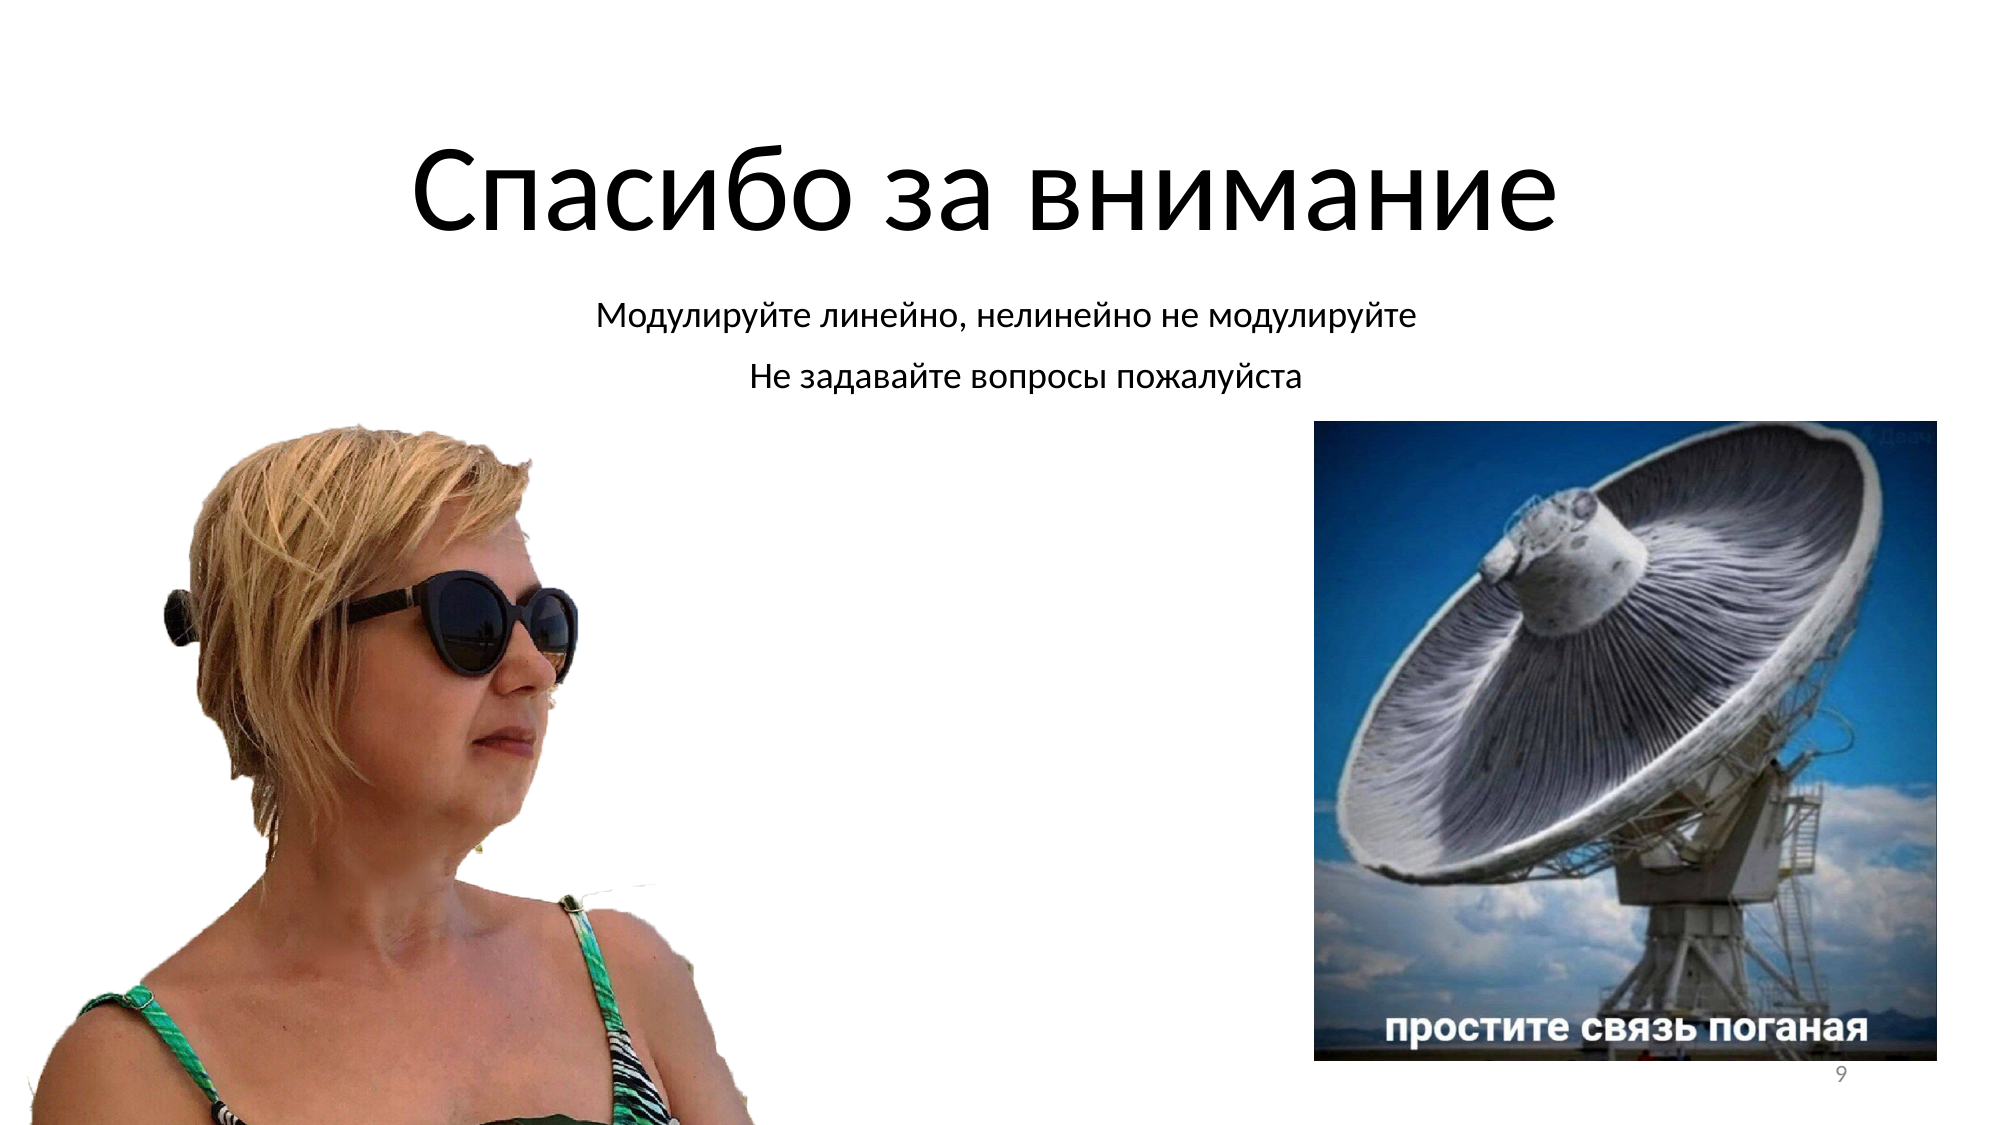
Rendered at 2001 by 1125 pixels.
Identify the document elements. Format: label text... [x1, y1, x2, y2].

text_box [0, 422, 797, 1125]
text_box Не задавайте вопросы пожалуйста [734, 343, 1700, 404]
slide_number 9 [1412, 1061, 1863, 1103]
text_box Спасибо за внимание [396, 97, 1656, 263]
picture [1314, 421, 1937, 1061]
text_box Модулируйте линейно, нелинейно не модулируйте [580, 282, 1584, 343]
